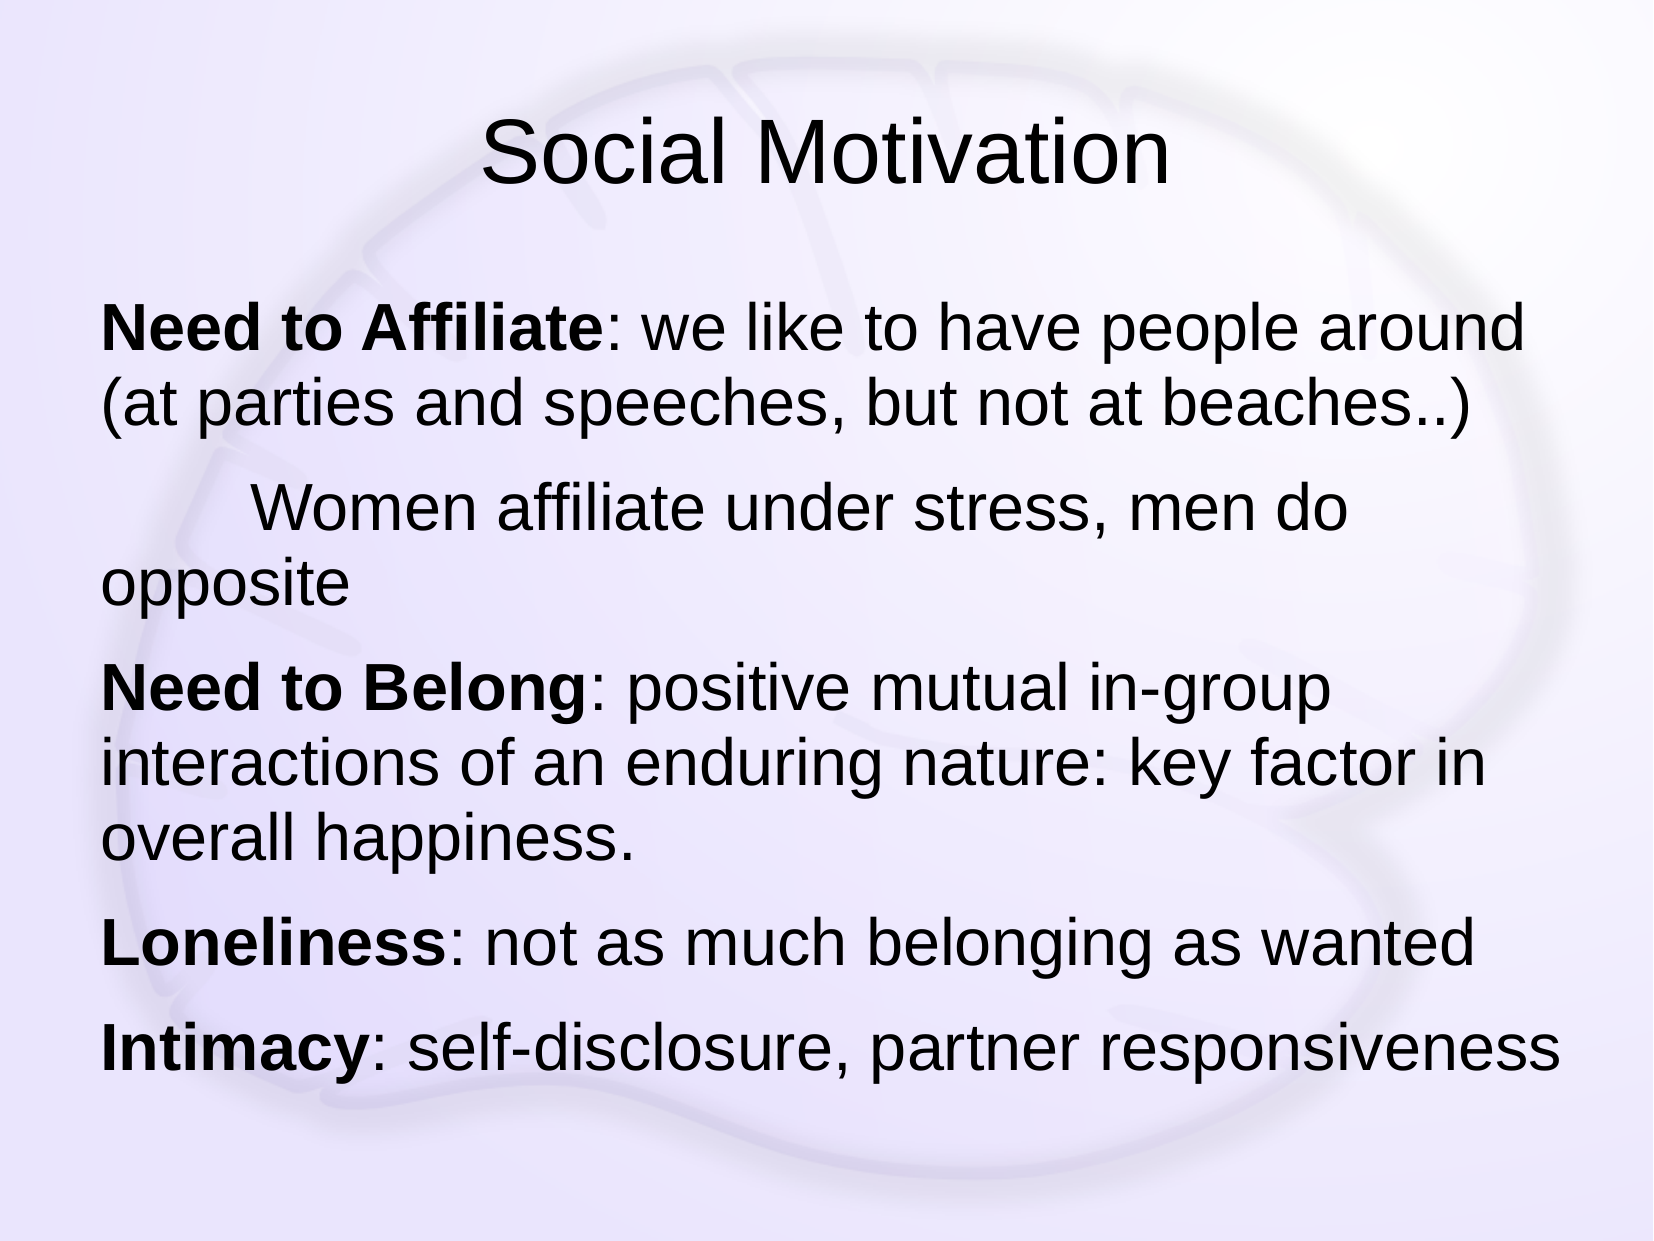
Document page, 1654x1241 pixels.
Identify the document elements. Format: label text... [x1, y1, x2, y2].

list Need to Affiliate: we like to have people around (at parties and speeches, but not at beaches..) Women affiliate under stress, men do opposite Need to Belong: positive mutual in-group interactions of an enduring nature: key factor in overall happiness. Loneliness: not as much belonging as wanted Intimacy: self-disclosure, partner responsiveness [82, 290, 1571, 1110]
picture [0, 0, 1654, 1241]
title Social Motivation [82, 49, 1571, 257]
